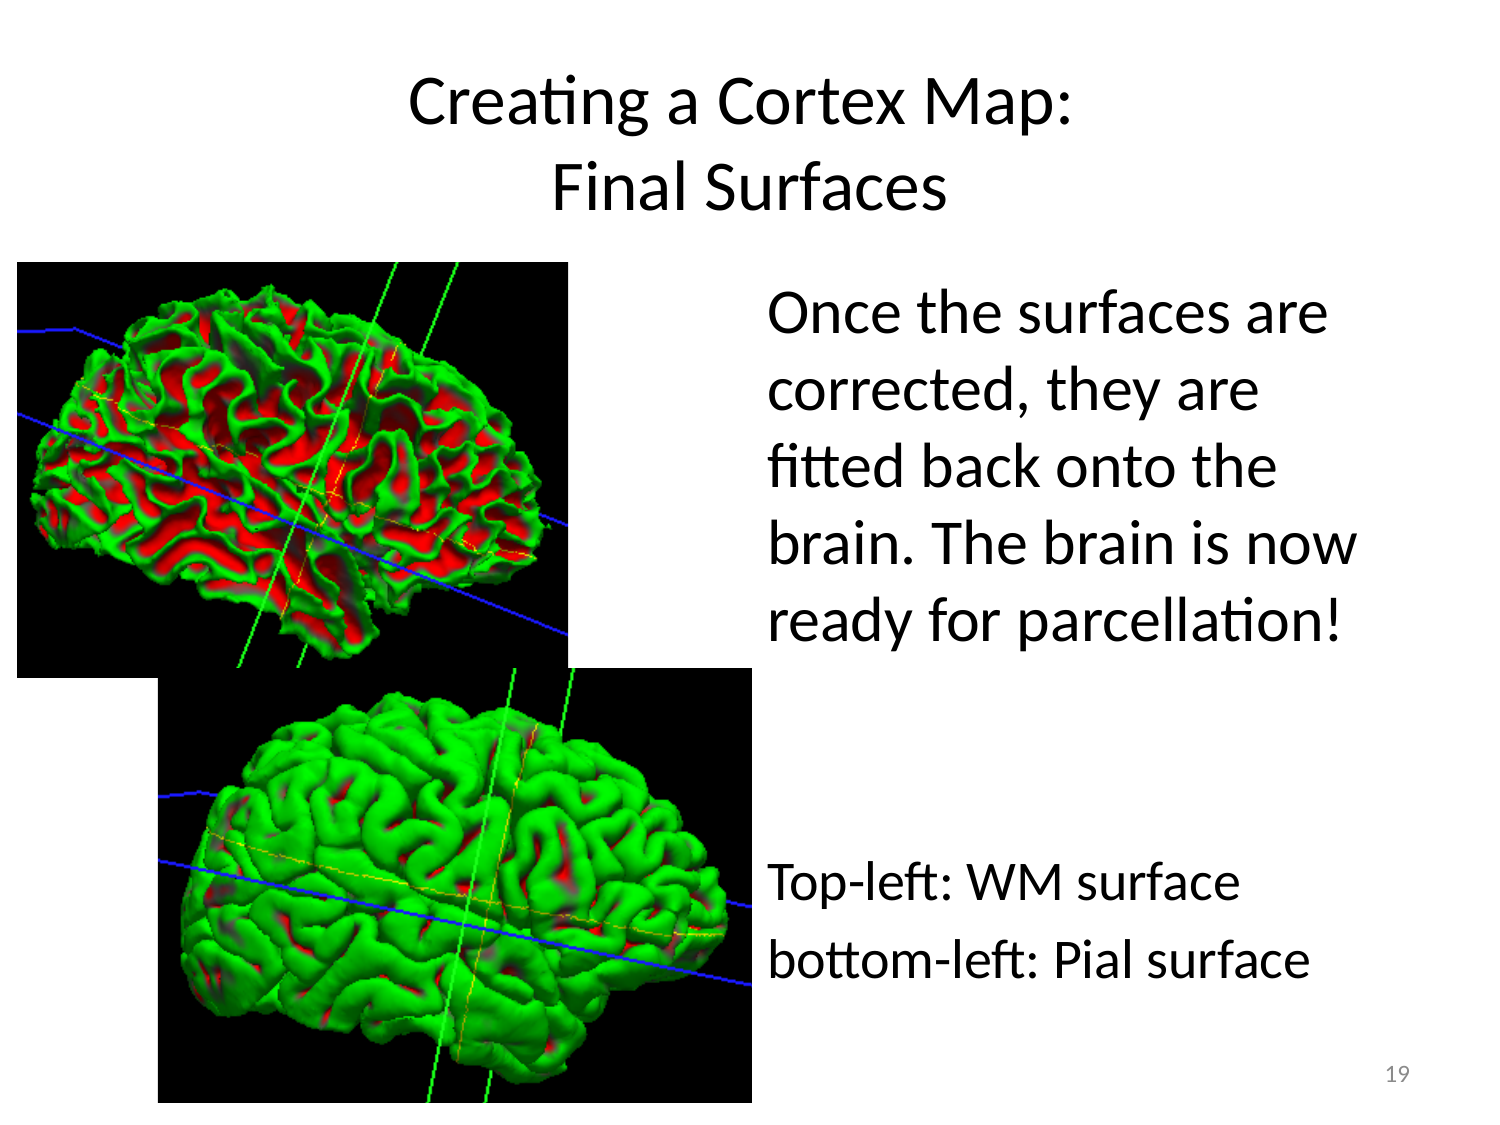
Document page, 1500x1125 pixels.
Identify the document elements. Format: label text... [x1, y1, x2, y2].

slide_number 19 [1074, 1042, 1425, 1103]
title Creating a Cortex Map: Final Surfaces [75, 45, 1425, 233]
picture [16, 262, 753, 1103]
list Once the surfaces are corrected, they are fitted back onto the brain. The brain is now ready for parcellation! Top-left: WM surface bottom-left: Pial surface [752, 262, 1425, 1005]
